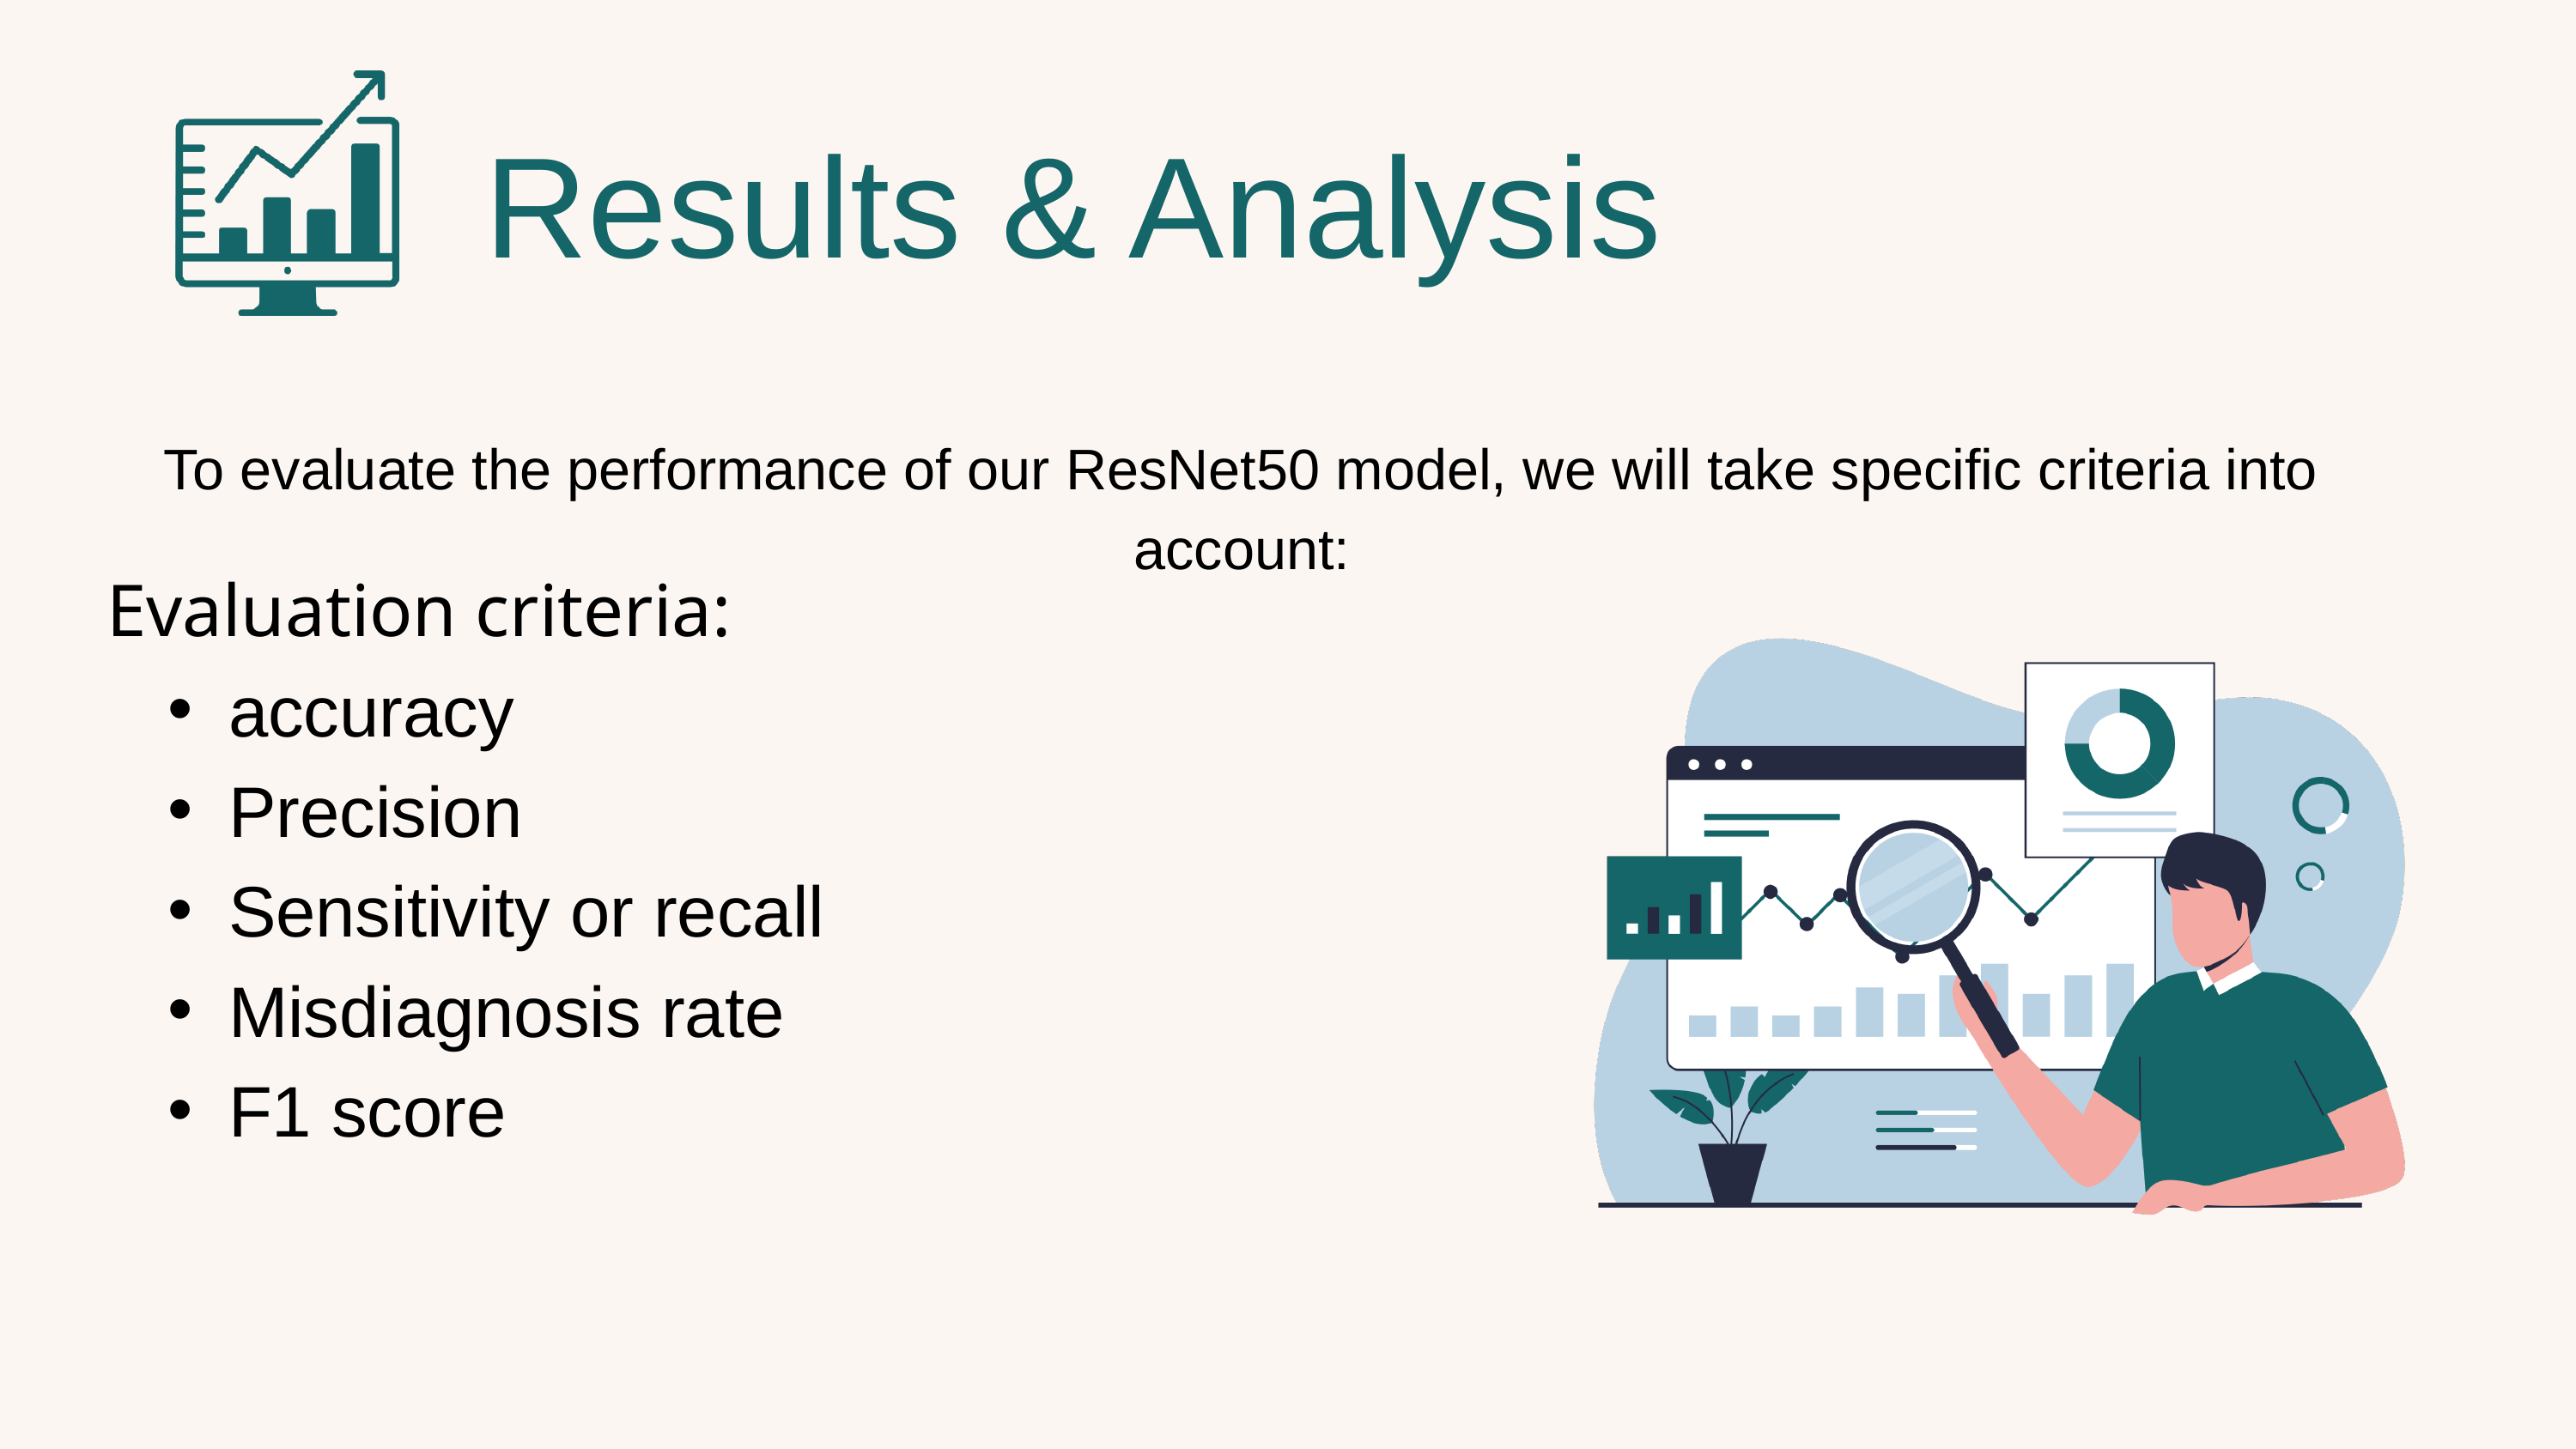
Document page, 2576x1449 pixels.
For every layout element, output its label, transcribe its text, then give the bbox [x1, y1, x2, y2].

text_box [1592, 661, 2432, 1215]
text_box Evaluation criteria: accuracy Precision Sensitivity or recall Misdiagnosis rate F1 score [106, 550, 1104, 1352]
text_box To evaluate the performance of our ResNet50 model, we will take specific criteria into account: [52, 421, 2432, 661]
text_box [174, 70, 400, 316]
text_box Results & Analysis [484, 149, 1791, 287]
